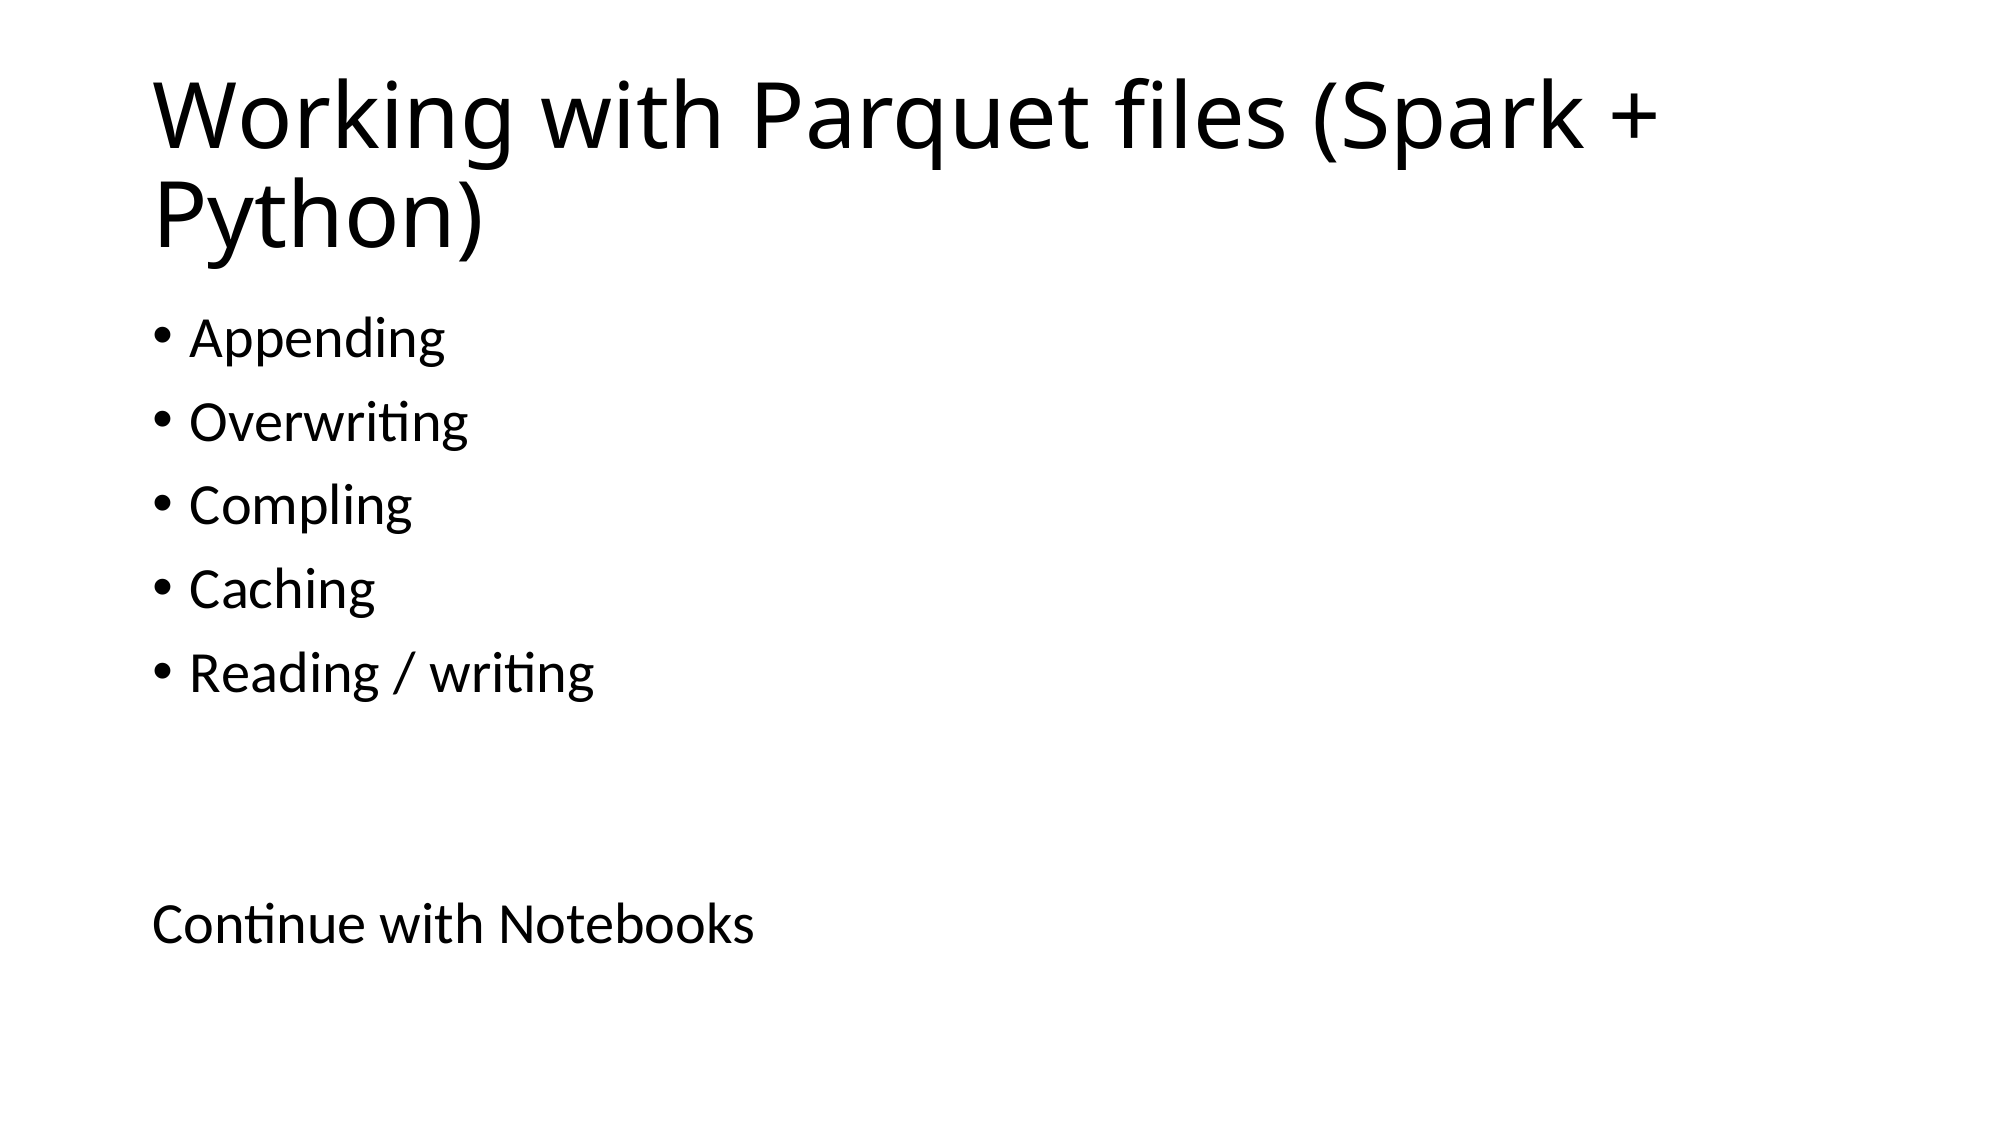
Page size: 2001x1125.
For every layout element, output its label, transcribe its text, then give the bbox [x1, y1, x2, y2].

list Appending Overwriting Compling Caching Reading / writing Continue with Notebooks [137, 299, 1863, 1014]
title Working with Parquet files (Spark + Python) [137, 59, 1863, 278]
